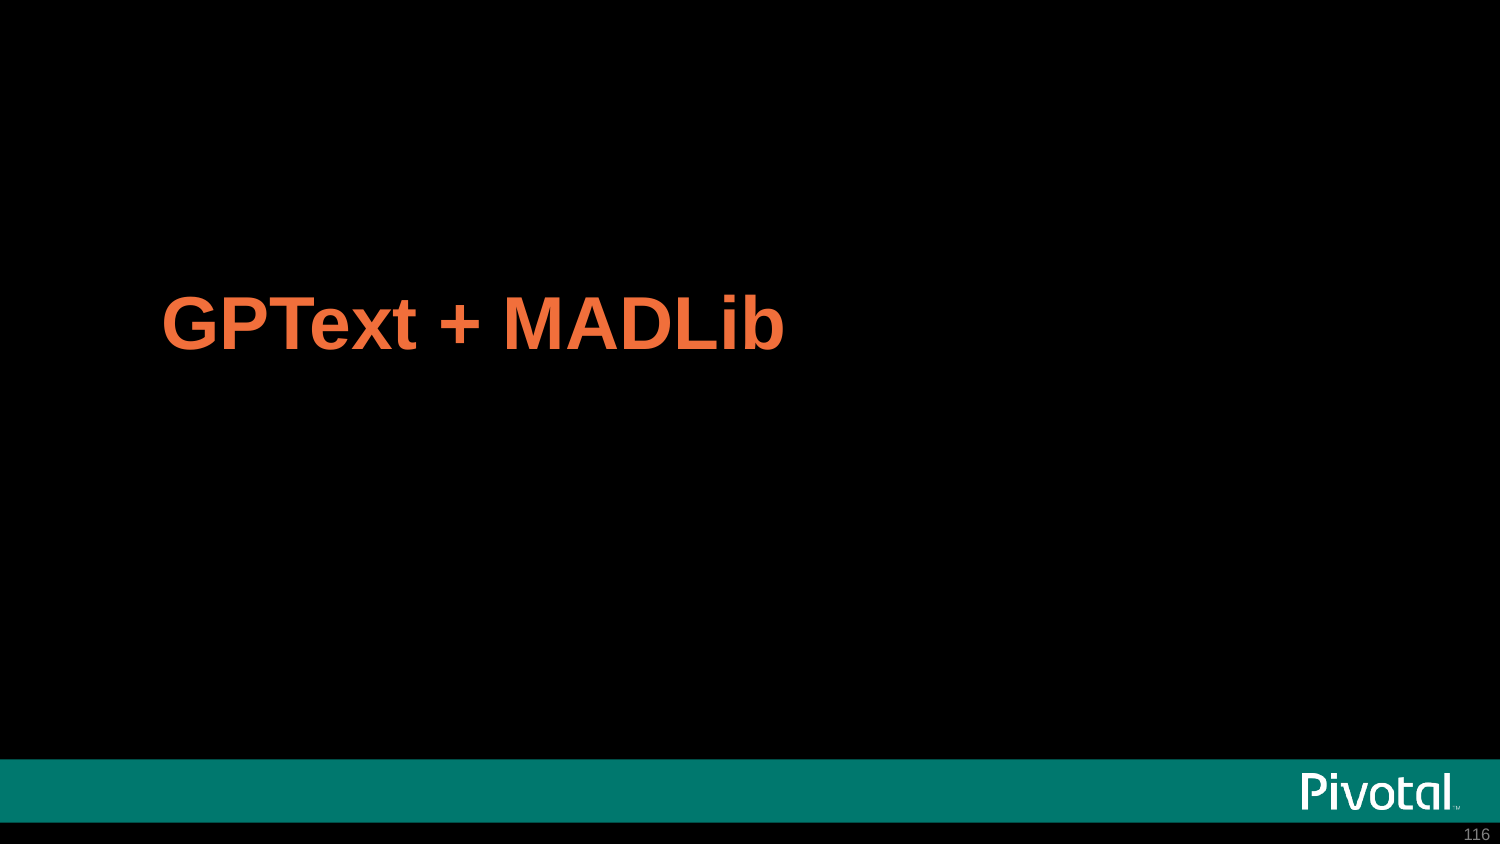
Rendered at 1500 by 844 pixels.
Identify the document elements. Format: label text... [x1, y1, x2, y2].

picture [1302, 773, 1460, 810]
title GPText + MADLib [146, 215, 981, 381]
